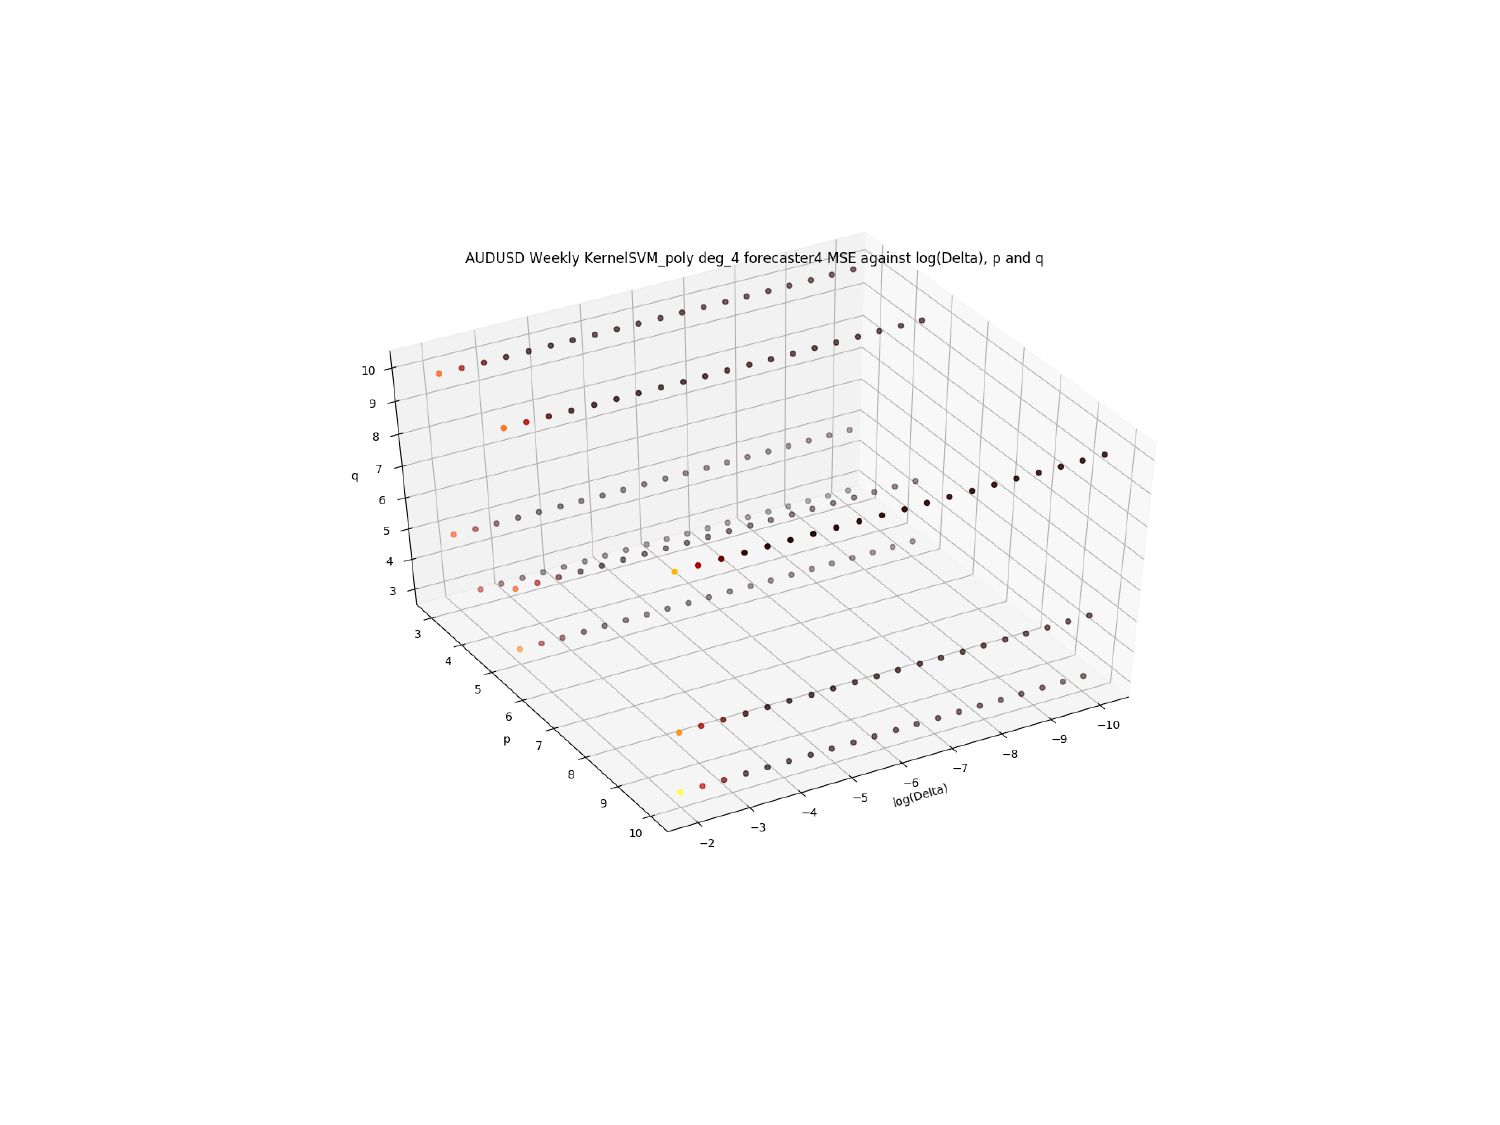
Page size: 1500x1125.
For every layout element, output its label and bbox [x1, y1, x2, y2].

picture [119, 119, 1358, 946]
